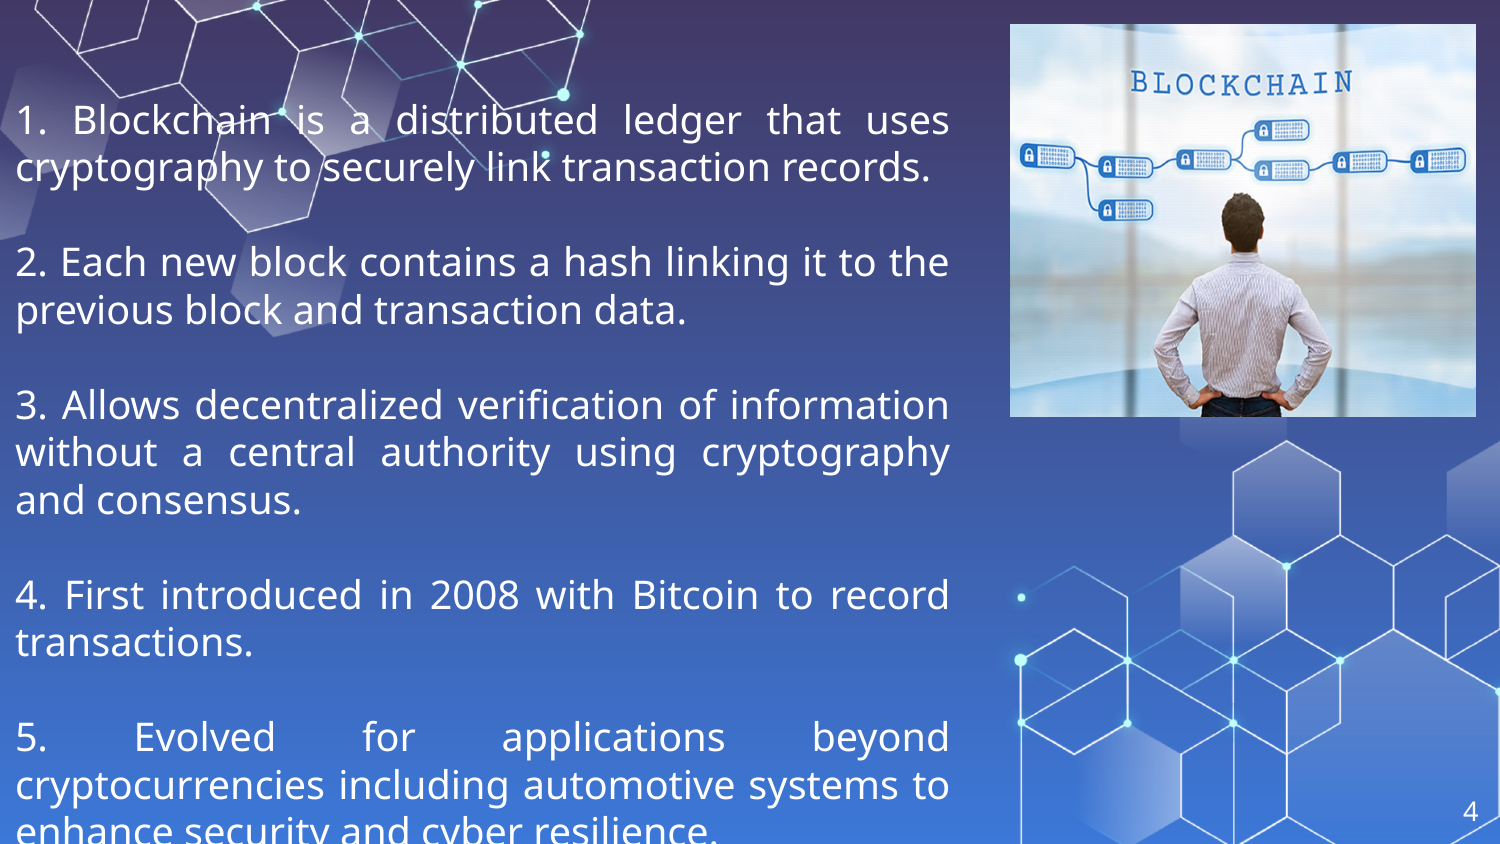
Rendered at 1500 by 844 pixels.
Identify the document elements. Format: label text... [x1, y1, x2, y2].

slide_number ‹#› [1403, 779, 1494, 844]
picture [0, 0, 629, 37]
picture [983, 24, 1500, 844]
subtitle 1. Blockchain is a distributed ledger that uses cryptography to securely link transaction records. 2. Each new block contains a hash linking it to the previous block and transaction data. 3. Allows decentralized verification of information without a central authority using cryptography and consensus. 4. First introduced in 2008 with Bitcoin to record transactions. 5. Evolved for applications beyond cryptocurrencies including automotive systems to enhance security and cyber resilience. [0, 37, 967, 604]
